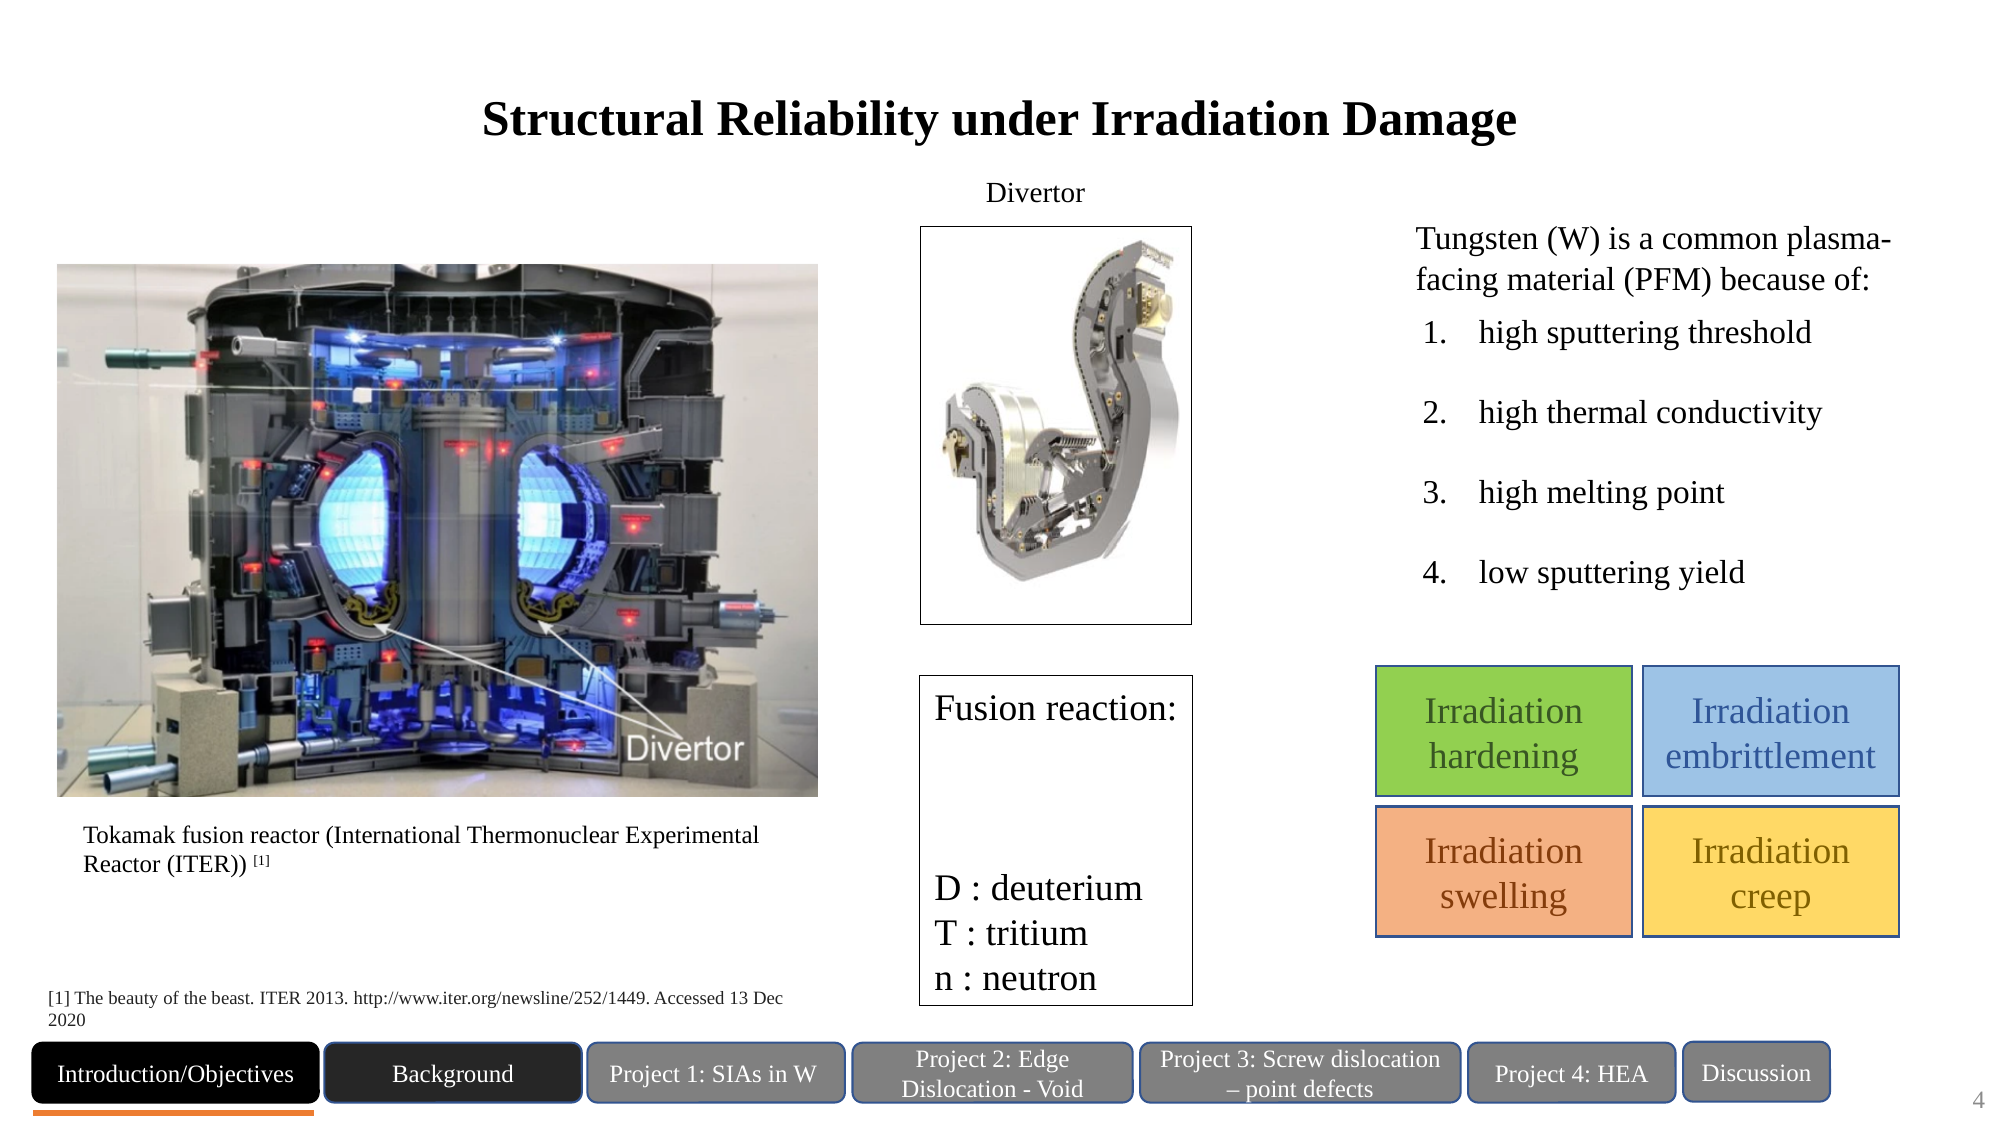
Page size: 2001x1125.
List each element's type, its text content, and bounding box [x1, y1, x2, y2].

text_box [1] The beauty of the beast. ITER 2013. http://www.iter.org/newsline/252/1449. Accessed 13 Dec 2020 [33, 978, 818, 1038]
title Structural Reliability under Irradiation Damage [137, 10, 1863, 228]
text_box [1375, 666, 1899, 937]
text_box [920, 166, 1192, 625]
slide_number 4 [1550, 1068, 2000, 1125]
picture [56, 263, 818, 797]
text_box Tokamak fusion reactor (International Thermonuclear Experimental Reactor (ITER)) [1] [68, 810, 814, 886]
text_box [1400, 209, 2000, 601]
